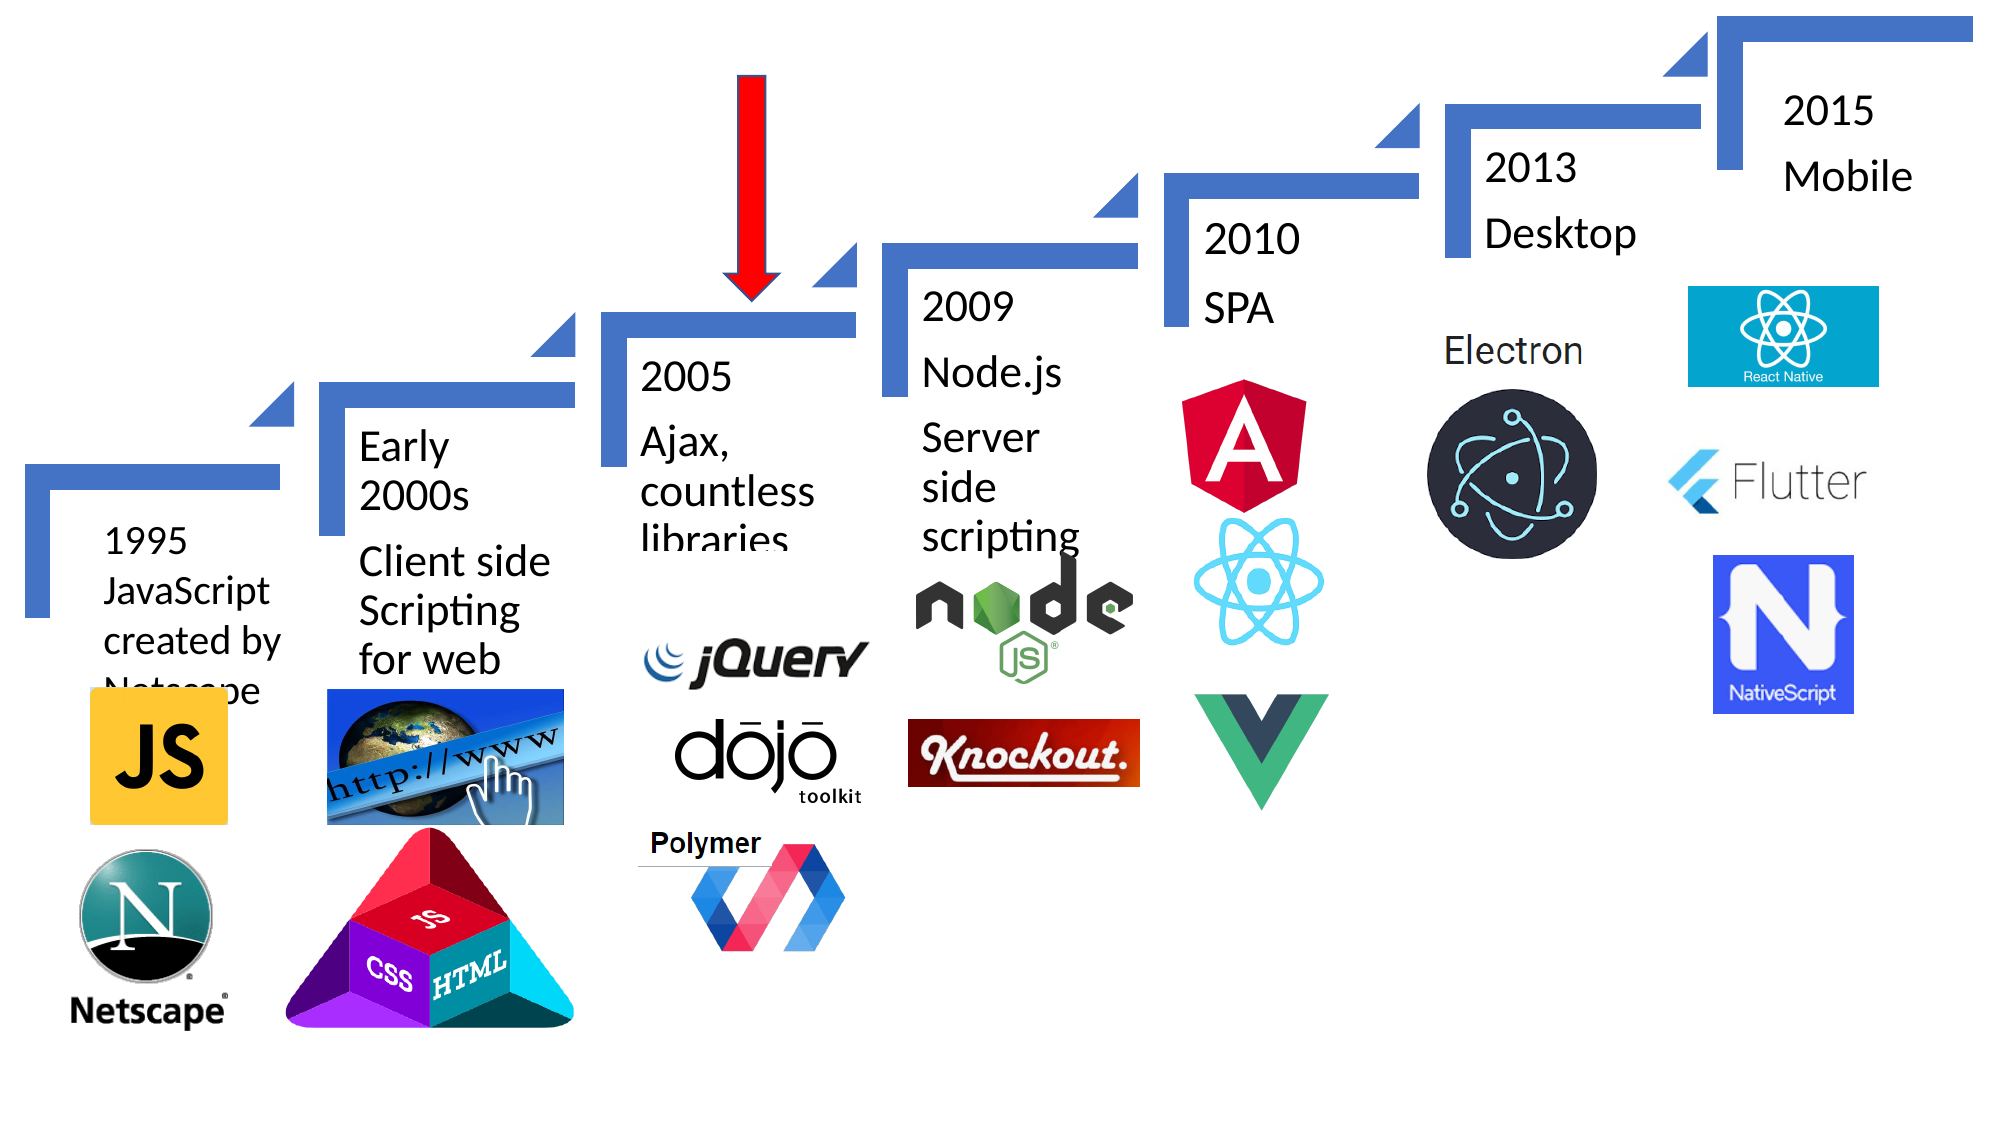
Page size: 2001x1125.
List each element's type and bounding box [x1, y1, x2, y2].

picture [281, 689, 578, 1031]
picture [638, 817, 849, 954]
picture [606, 551, 1140, 803]
picture [1194, 685, 1329, 820]
picture [1713, 555, 1854, 714]
text_box [90, 16, 2000, 662]
picture [1665, 427, 1881, 528]
picture [916, 329, 1597, 684]
picture [1741, 290, 1827, 367]
picture [71, 849, 228, 1031]
picture [90, 687, 228, 825]
